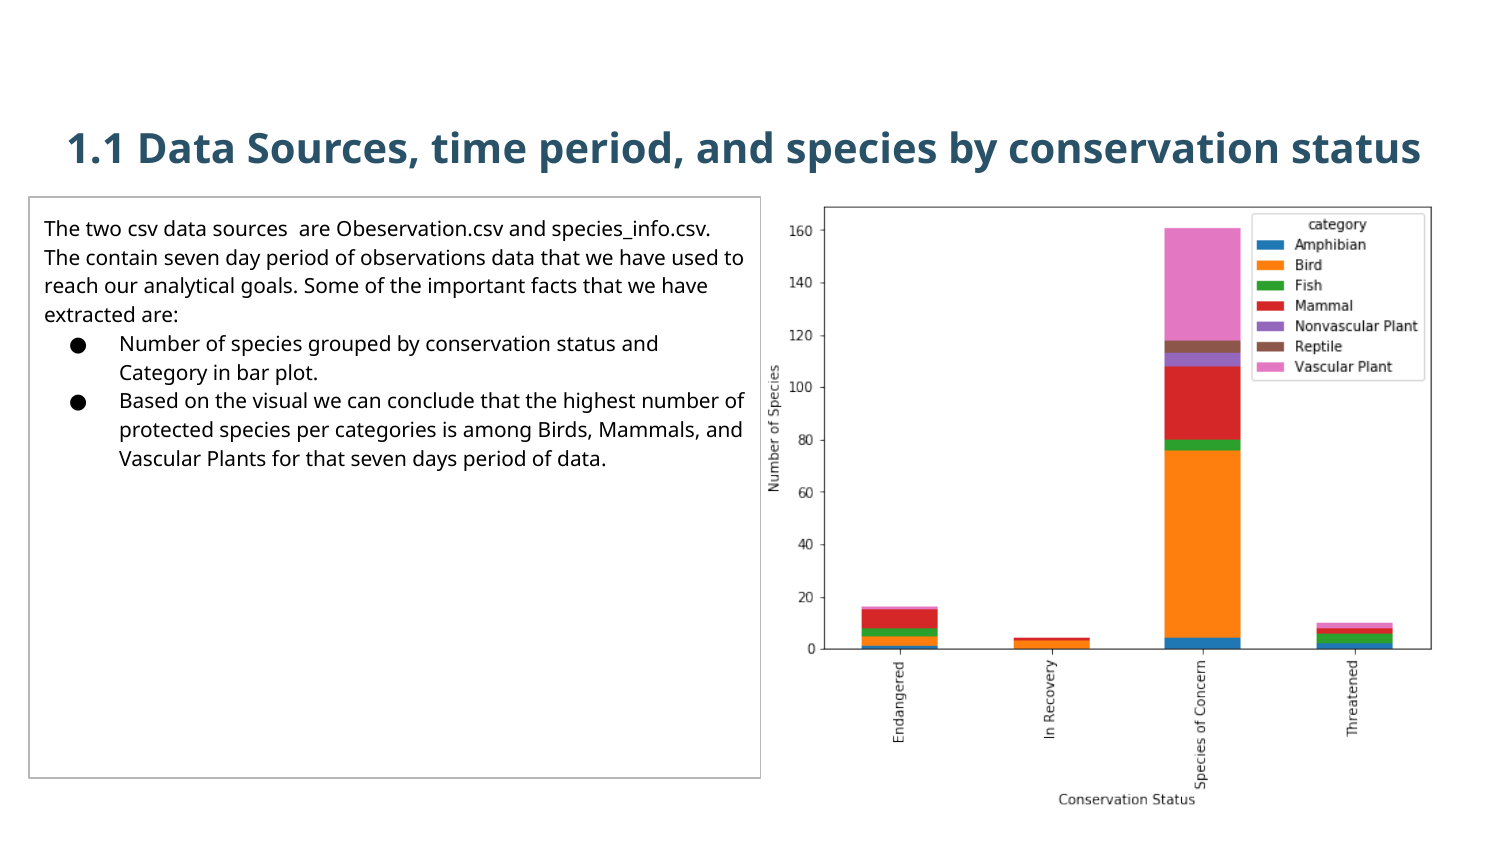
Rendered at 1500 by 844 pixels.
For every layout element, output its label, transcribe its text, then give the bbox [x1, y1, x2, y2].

text_box The two csv data sources are Obeservation.csv and species_info.csv. The contain seven day period of observations data that we have used to reach our analytical goals. Some of the important facts that we have extracted are: Number of species grouped by conservation status and Category in bar plot. Based on the visual we can conclude that the highest number of protected species per categories is among Birds, Mammals, and Vascular Plants for that seven days period of data. [29, 197, 758, 778]
picture [760, 196, 1440, 818]
text_box 1.1 Data Sources, time period, and species by conservation status [51, 49, 1449, 187]
